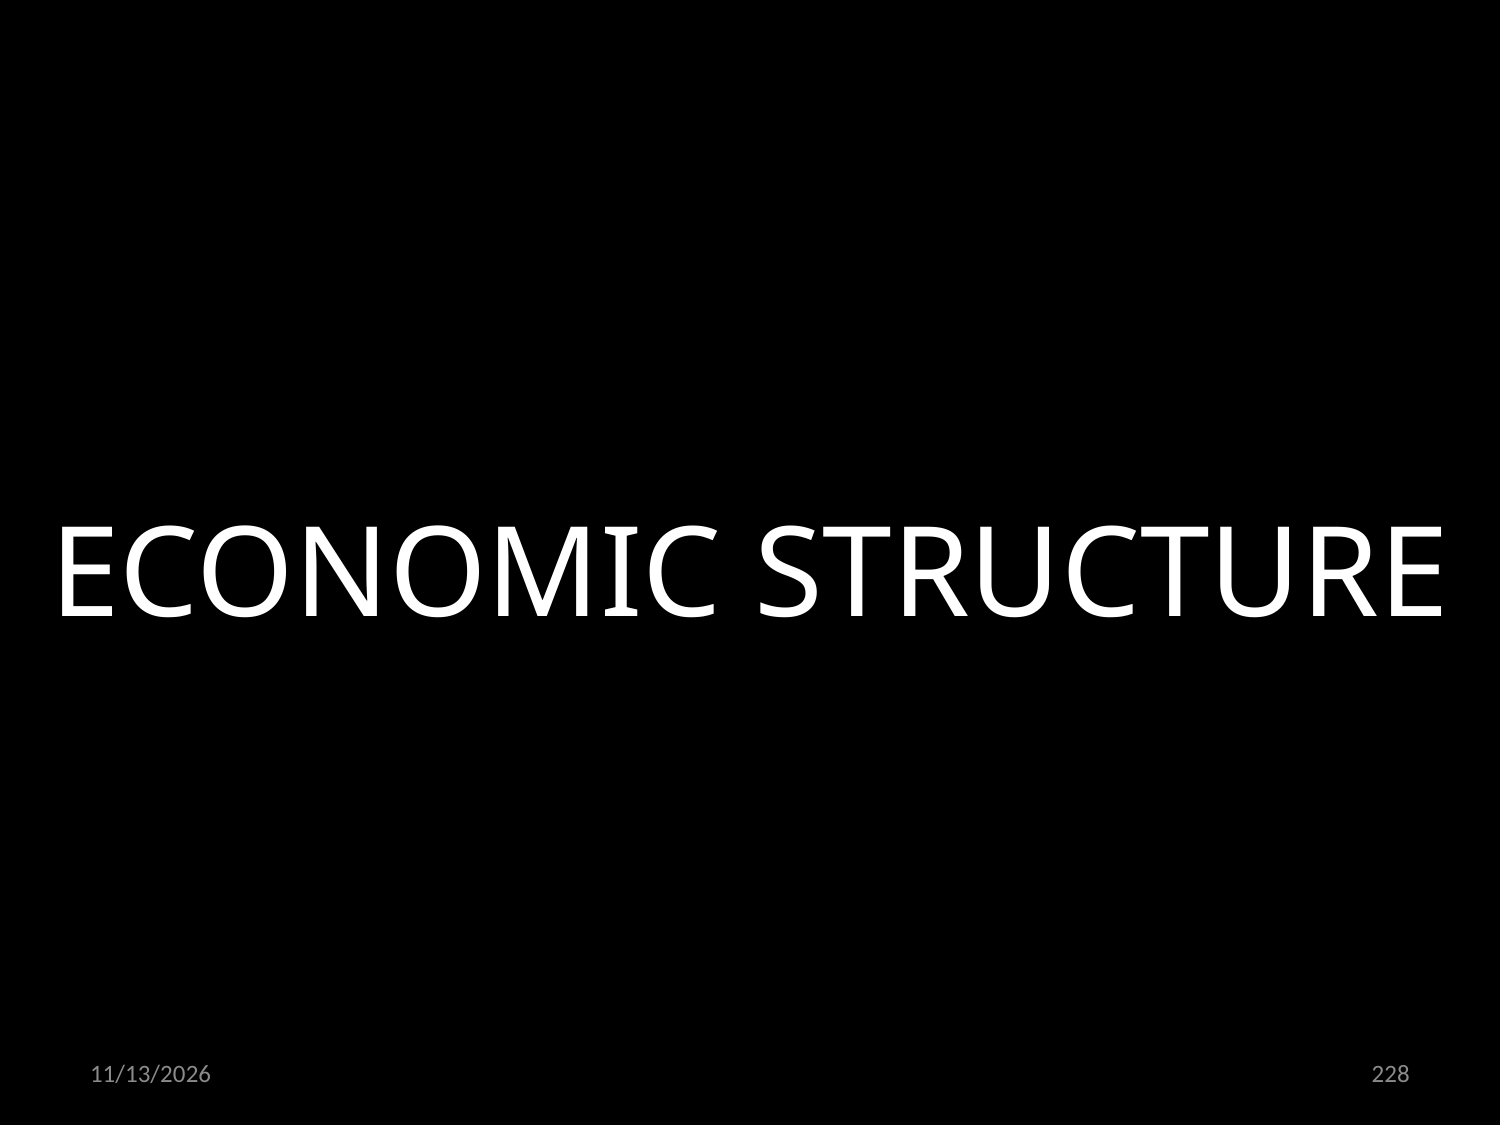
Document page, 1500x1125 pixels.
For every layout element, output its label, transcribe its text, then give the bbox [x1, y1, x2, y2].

slide_number 228 [1074, 1042, 1425, 1103]
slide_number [75, 1042, 425, 1103]
list ECONOMIC STRUCTURE [0, 484, 1500, 586]
